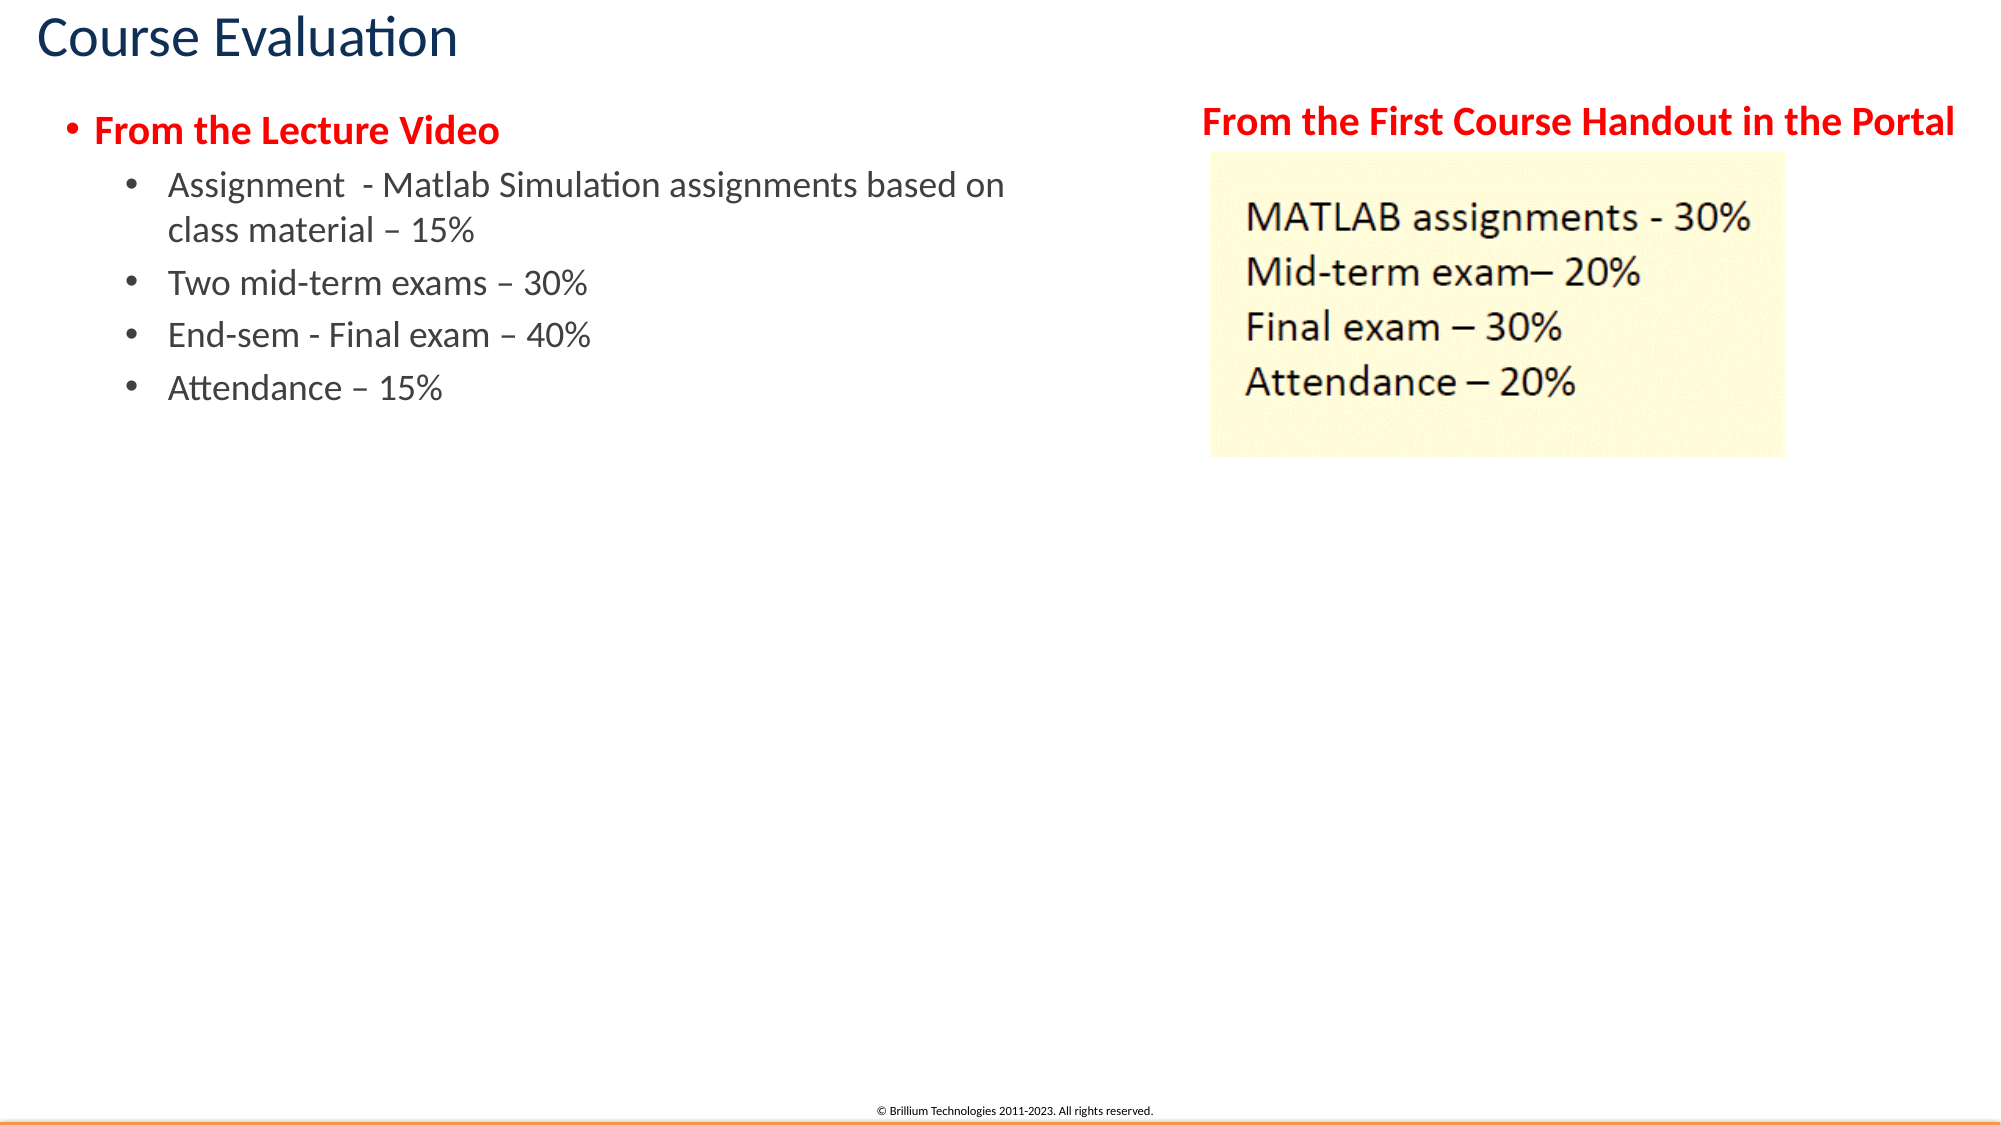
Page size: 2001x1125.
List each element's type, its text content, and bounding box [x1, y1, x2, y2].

title Course Evaluation [22, 0, 1900, 66]
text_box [1187, 86, 2000, 457]
list From the Lecture Video Assignment - Matlab Simulation assignments based on class material – 15% Two mid-term exams – 30% End-sem - Final exam – 40% Attendance – 15% [35, 95, 1082, 501]
